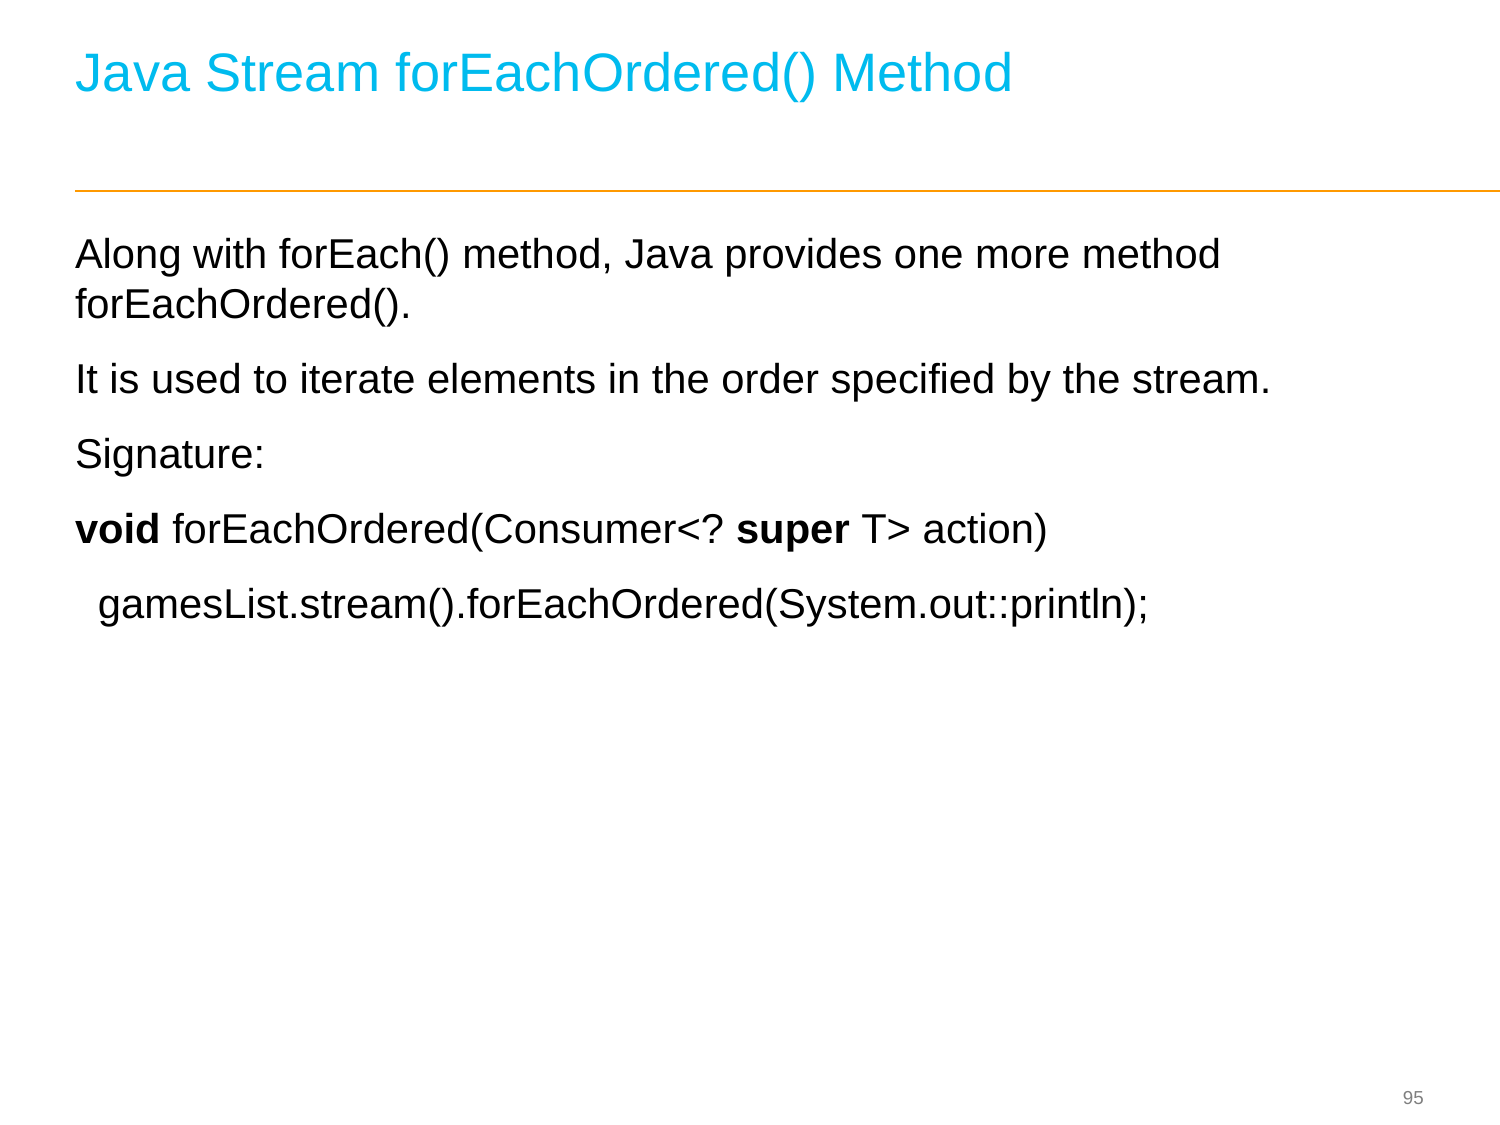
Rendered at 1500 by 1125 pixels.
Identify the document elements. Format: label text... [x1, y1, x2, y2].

list Along with forEach() method, Java provides one more method forEachOrdered(). It is used to iterate elements in the order specified by the stream. Signature: void forEachOrdered(Consumer<? super T> action) gamesList.stream().forEachOrdered(System.out::println); [75, 226, 1425, 1018]
title Java Stream forEachOrdered() Method [75, 27, 1422, 157]
